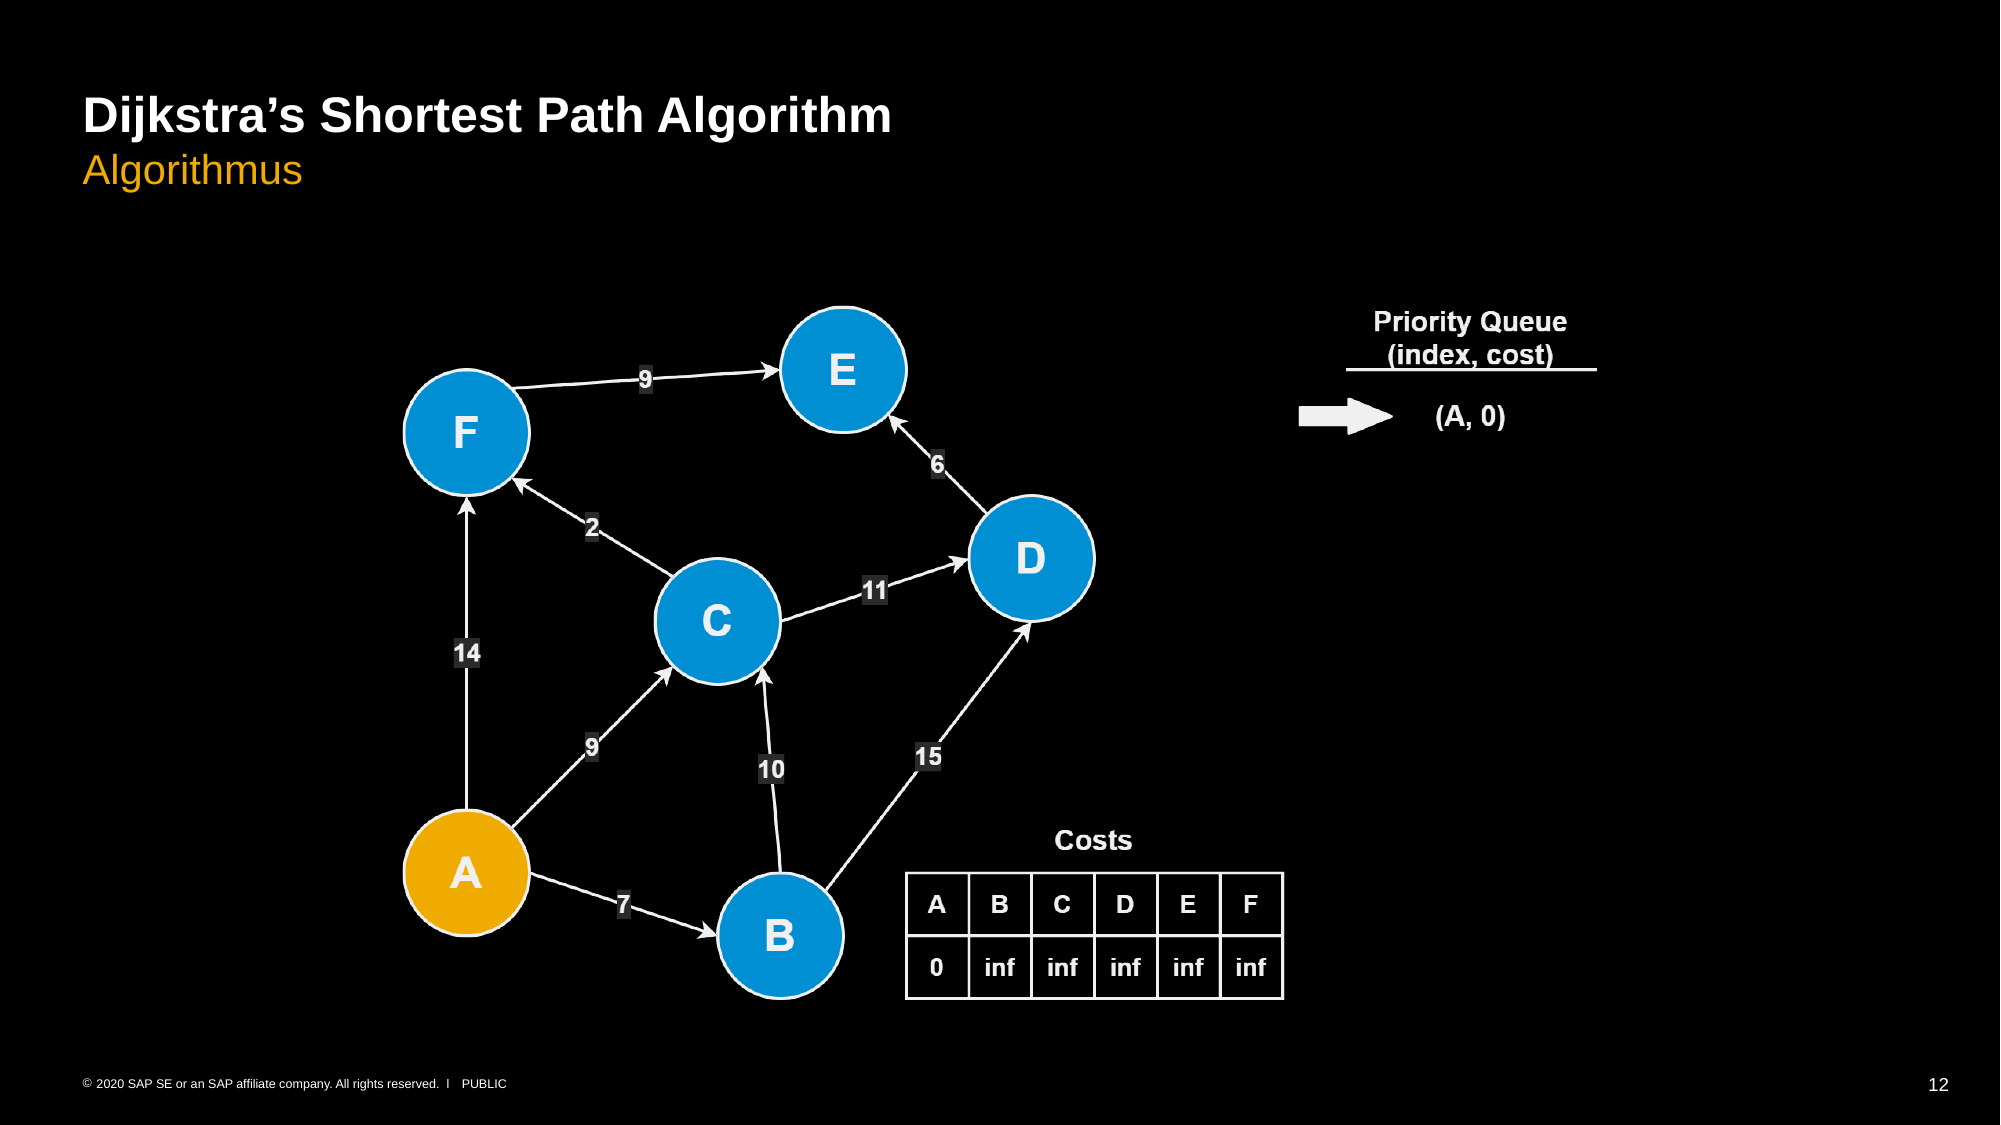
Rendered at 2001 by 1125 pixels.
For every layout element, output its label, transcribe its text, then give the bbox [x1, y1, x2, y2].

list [361, 265, 1639, 1040]
title Dijkstra’s Shortest Path Algorithm Algorithmus [82, 82, 1918, 144]
